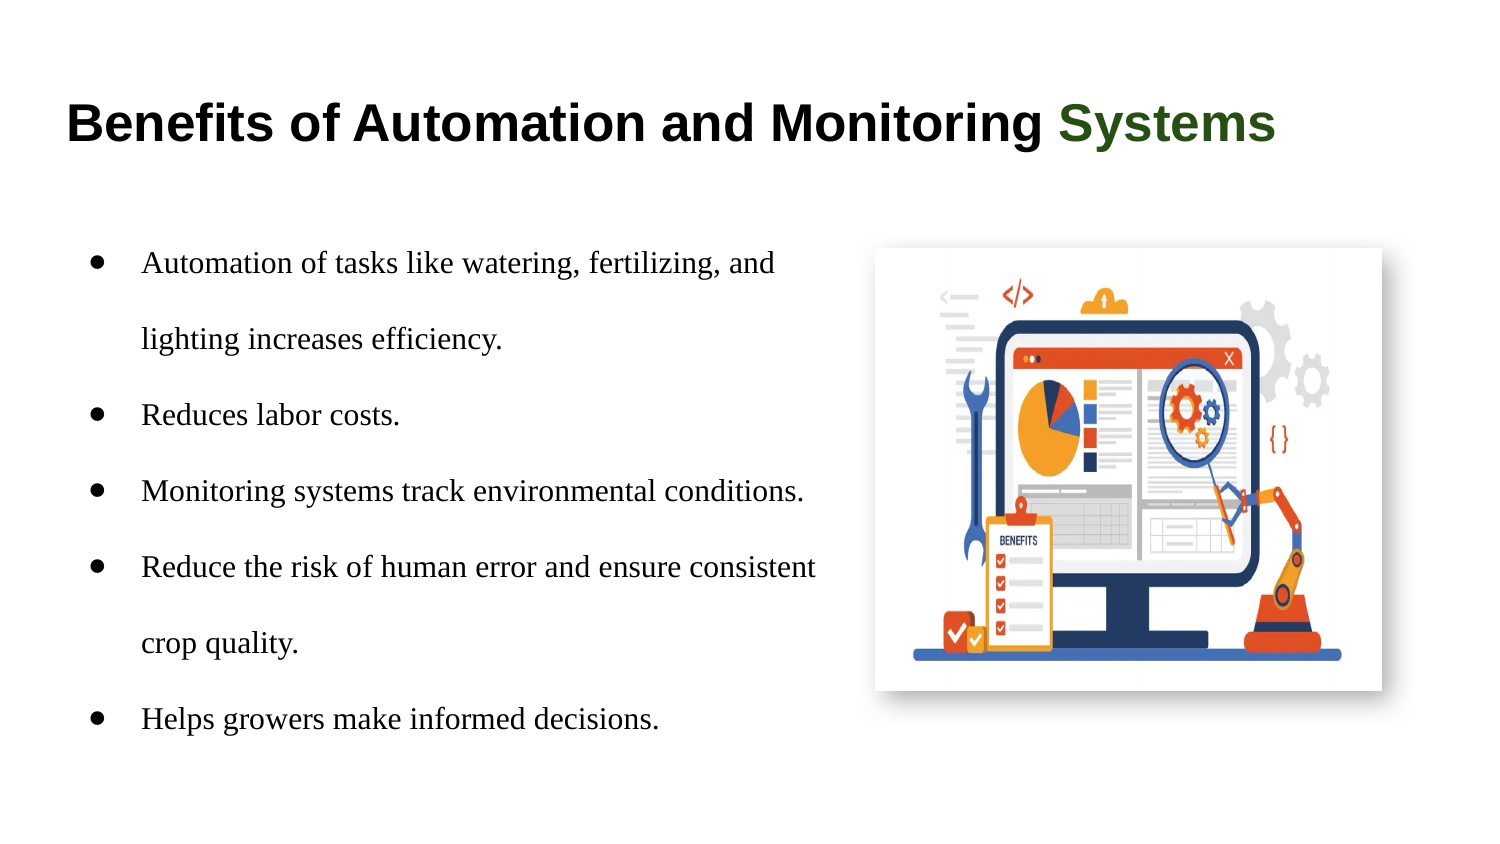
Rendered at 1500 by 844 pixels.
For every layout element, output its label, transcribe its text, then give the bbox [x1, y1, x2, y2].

title Benefits of Automation and Monitoring Systems [51, 72, 1449, 167]
picture [874, 248, 1382, 691]
list Automation of tasks like watering, fertilizing, and lighting increases efficiency. Reduces labor costs. Monitoring systems track environmental conditions. Reduce the risk of human error and ensure consistent crop quality. Helps growers make informed decisions. [51, 189, 841, 750]
